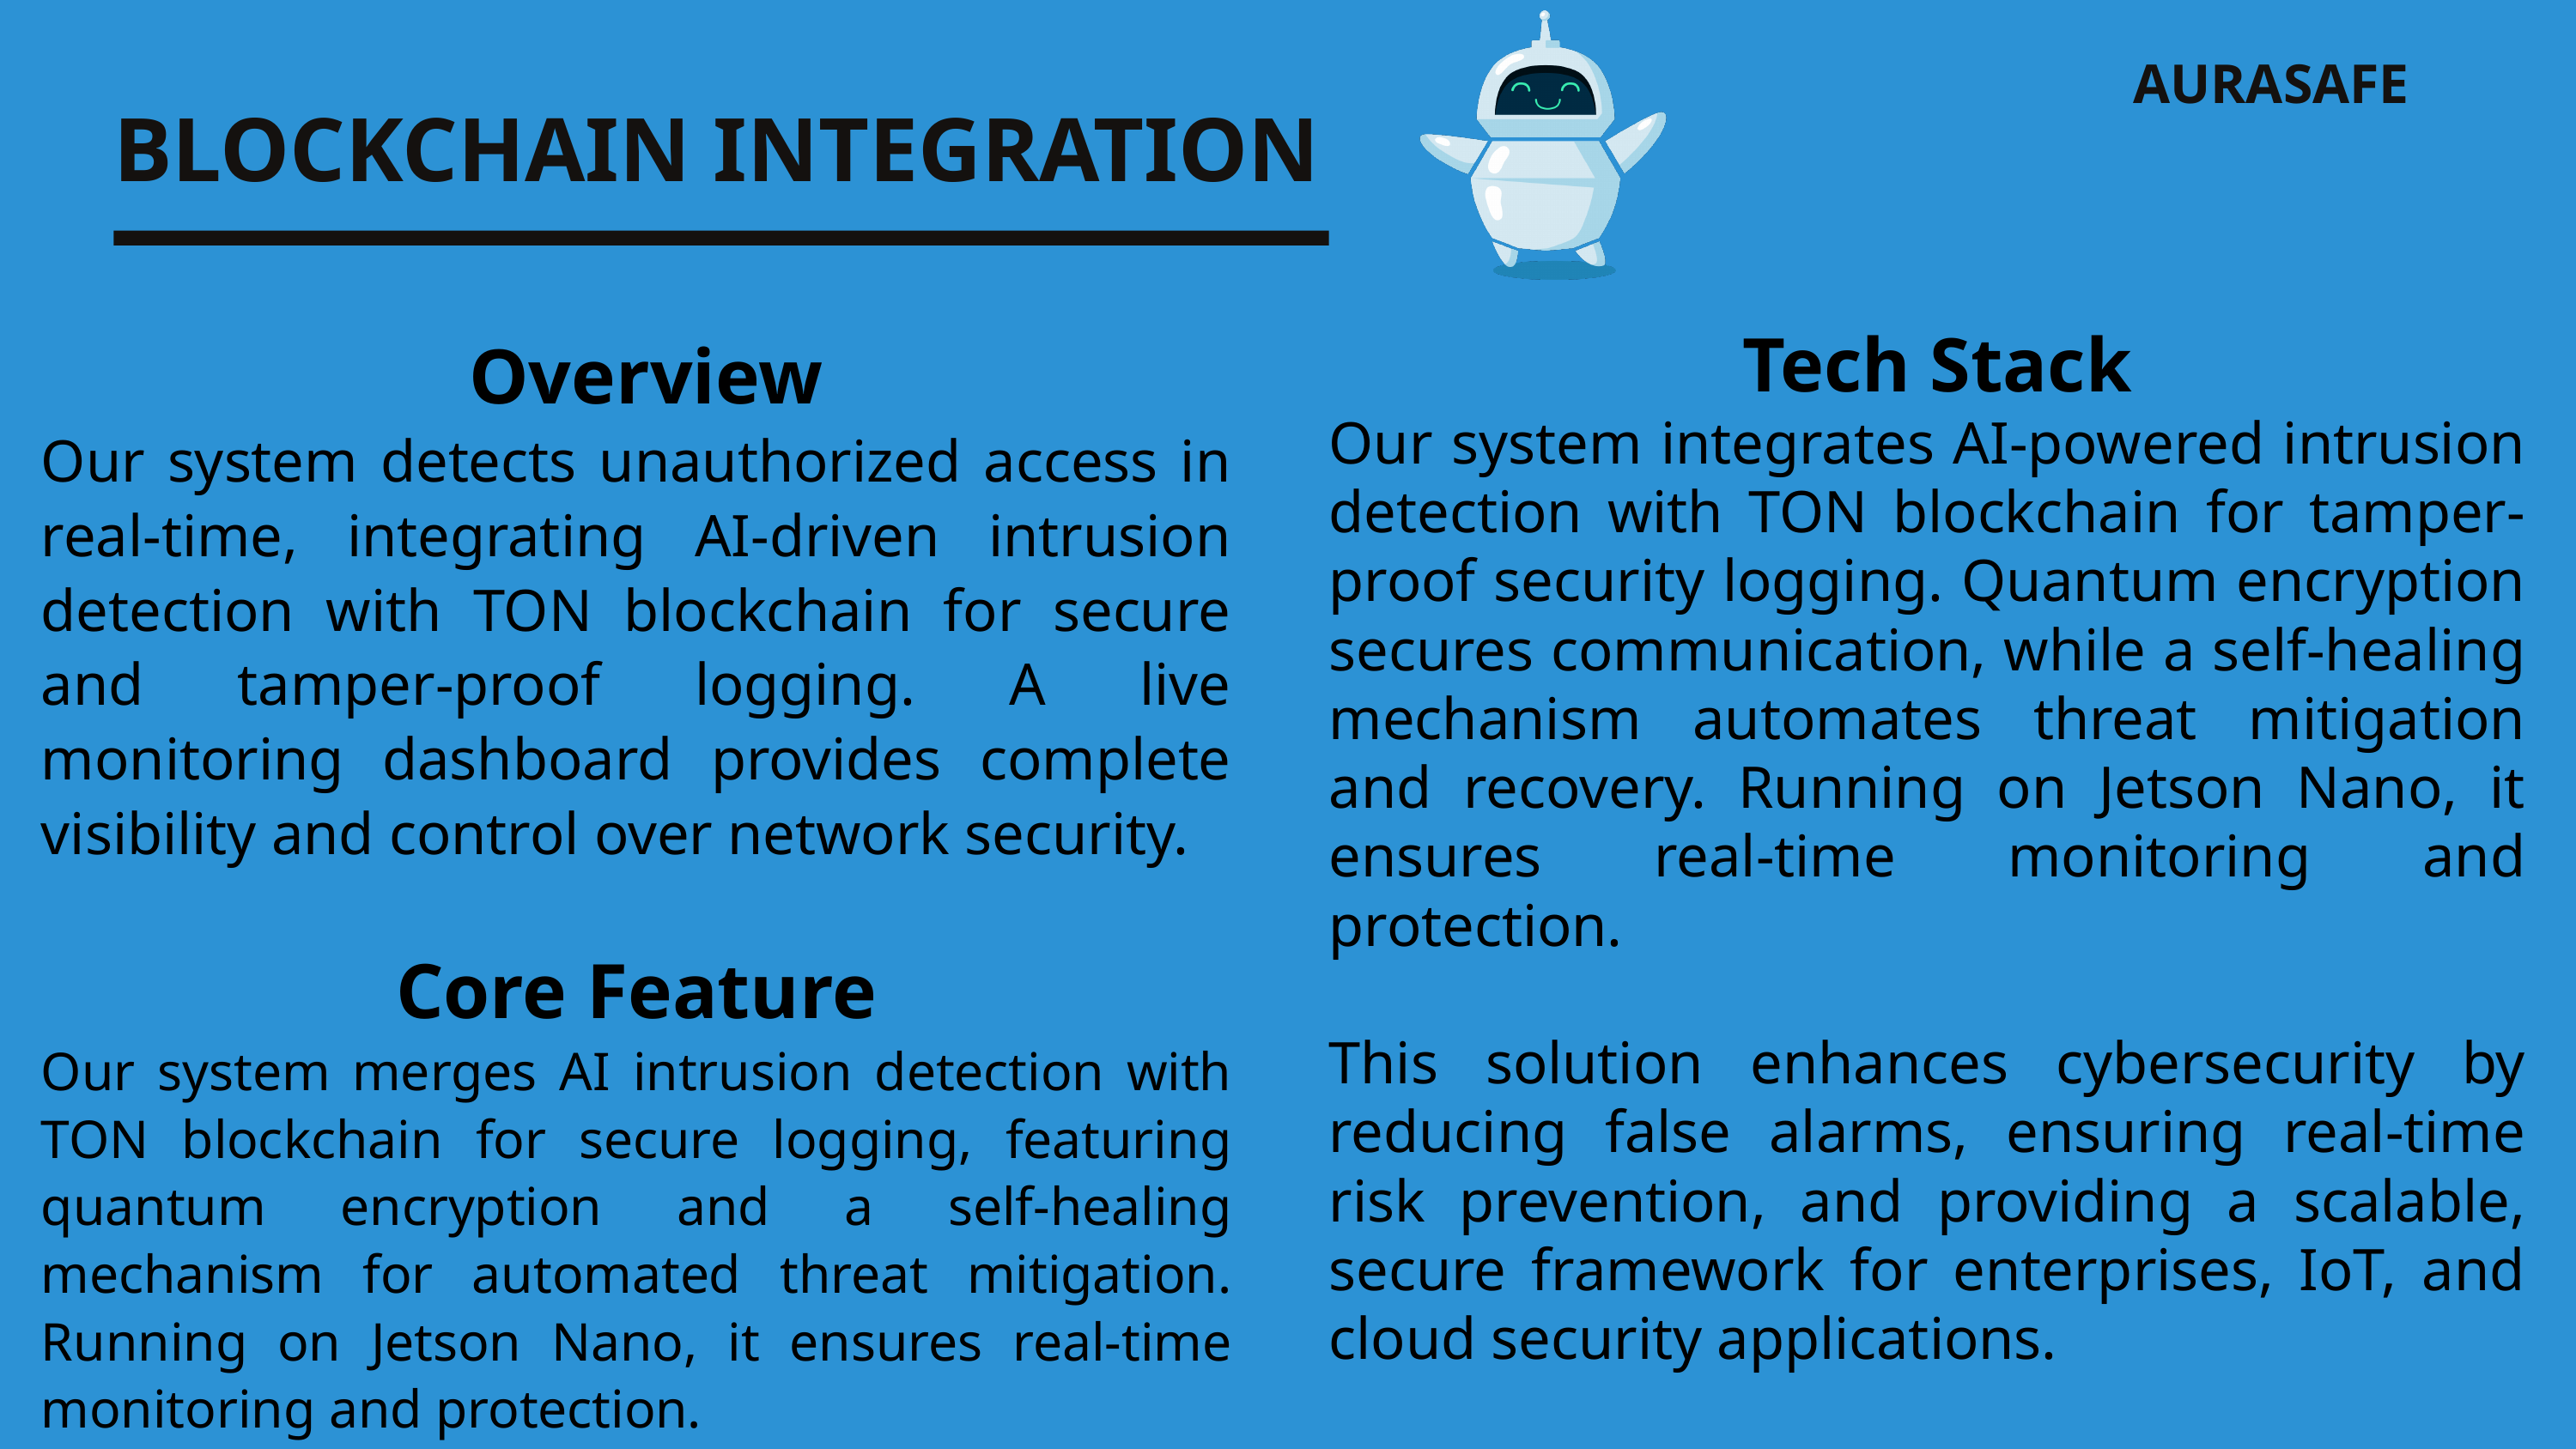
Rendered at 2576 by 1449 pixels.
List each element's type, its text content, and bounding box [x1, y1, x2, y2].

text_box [2074, 30, 2499, 118]
text_box Tech Stack Our system integrates AI-powered intrusion detection with TON blockchain for tamper-proof security logging. Quantum encryption secures communication, while a self-healing mechanism automates threat mitigation and recovery. Running on Jetson Nano, it ensures real-time monitoring and protection. This solution enhances cybersecurity by reducing false alarms, ensuring real-time risk prevention, and providing a scalable, secure framework for enterprises, IoT, and cloud security applications. [1328, 294, 2526, 1449]
text_box BLOCKCHAIN INTEGRATION [113, 94, 1384, 199]
text_box Overview Our system detects unauthorized access in real-time, integrating AI-driven intrusion detection with TON blockchain for secure and tamper-proof logging. A live monitoring dashboard provides complete visibility and control over network security. Core Feature Our system merges AI intrusion detection with TON blockchain for secure logging, featuring quantum encryption and a self-healing mechanism for automated threat mitigation. Running on Jetson Nano, it ensures real-time monitoring and protection. [40, 321, 1232, 1449]
text_box [1415, 10, 1670, 280]
